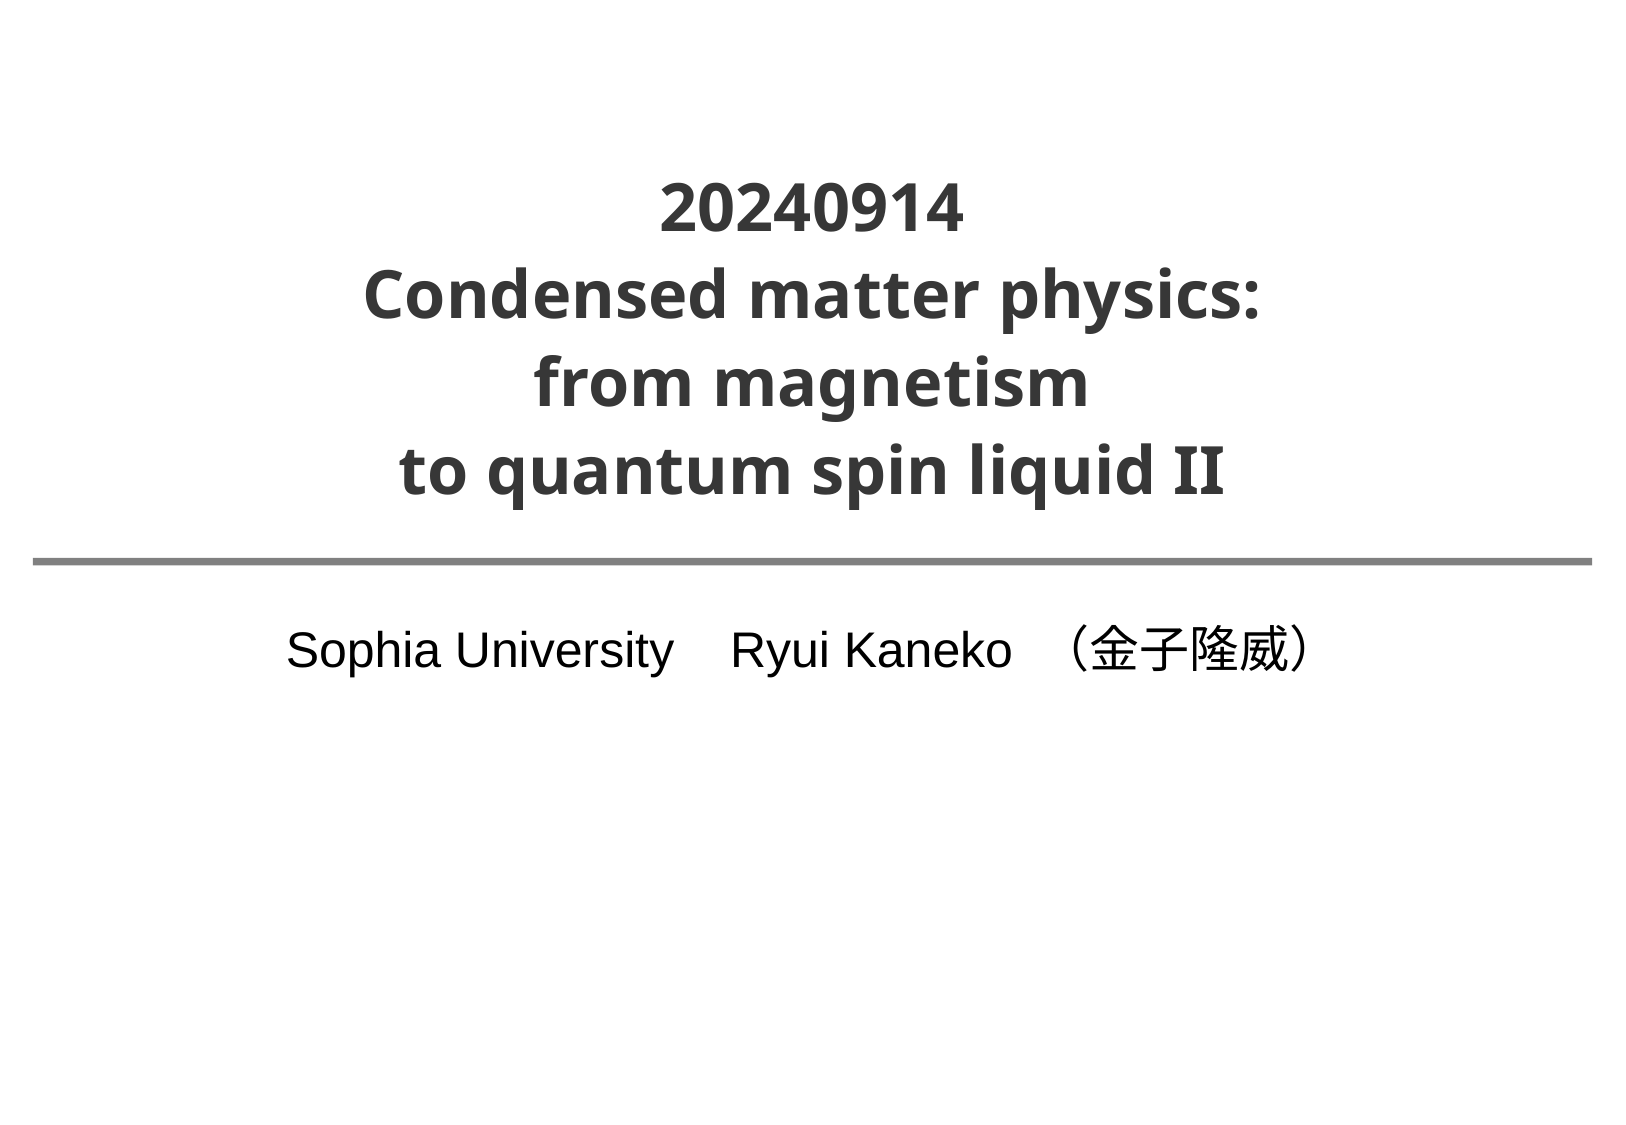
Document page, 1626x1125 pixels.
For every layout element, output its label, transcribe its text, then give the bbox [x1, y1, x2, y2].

subtitle Sophia University Ryui Kaneko （金子隆威） [133, 605, 1492, 675]
title 20240914 Condensed matter physics: from magnetism to quantum spin liquid II [133, 426, 1492, 516]
